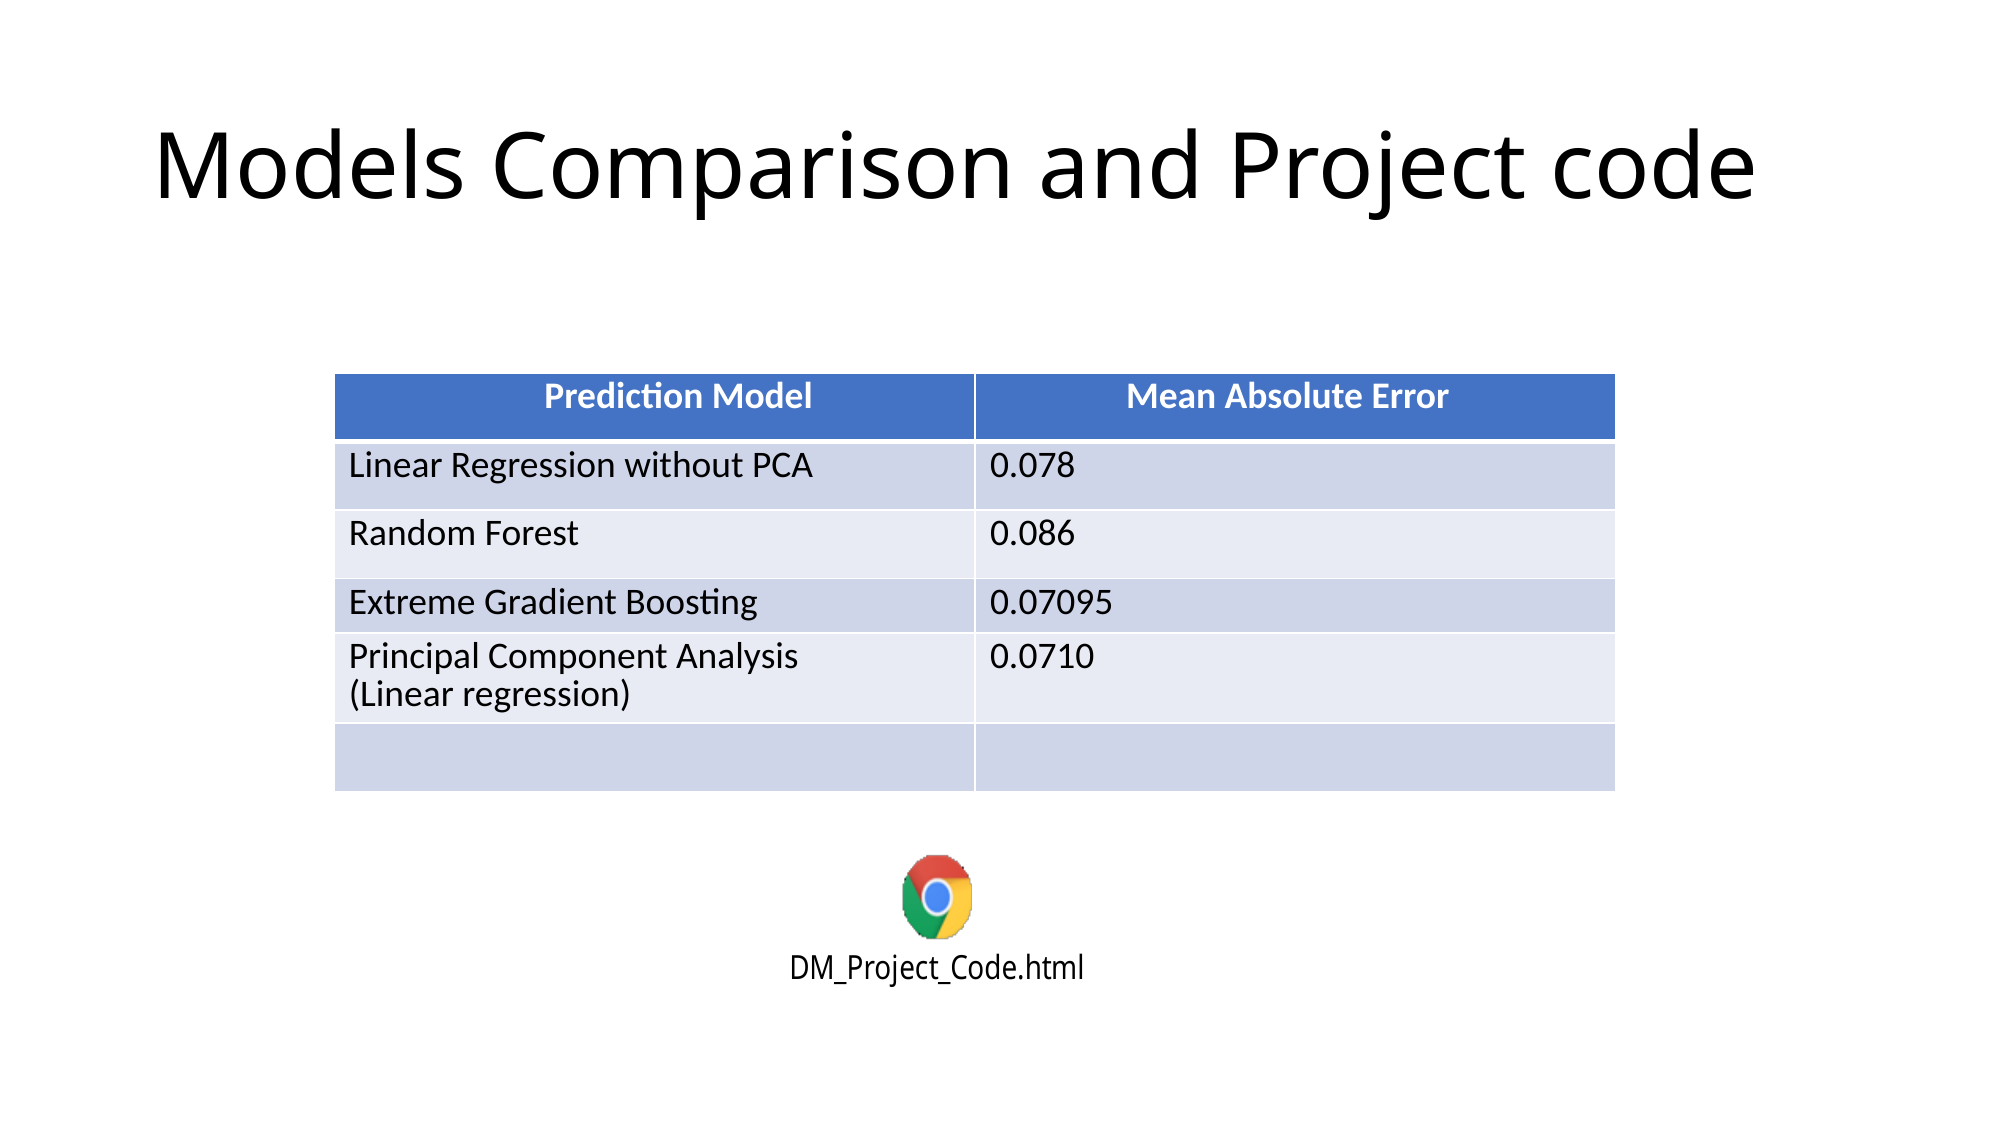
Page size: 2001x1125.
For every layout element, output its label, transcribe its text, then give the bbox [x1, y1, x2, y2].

title Models Comparison and Project code [137, 59, 1863, 278]
table_cell 0.07095 [976, 579, 1615, 632]
table_cell Principal Component Analysis (Linear regression) [335, 634, 974, 722]
table_cell 0.086 [976, 511, 1615, 578]
table_cell [335, 724, 974, 791]
table_cell 0.0710 [976, 634, 1615, 722]
table_cell [976, 724, 1615, 791]
table_header Prediction Model [335, 374, 974, 439]
table_header Mean Absolute Error [976, 374, 1615, 439]
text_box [763, 852, 1112, 1006]
table_cell Linear Regression without PCA [335, 444, 974, 509]
table_cell 0.078 [976, 444, 1615, 509]
table_cell Random Forest [335, 511, 974, 578]
table_cell Extreme Gradient Boosting [335, 579, 974, 632]
